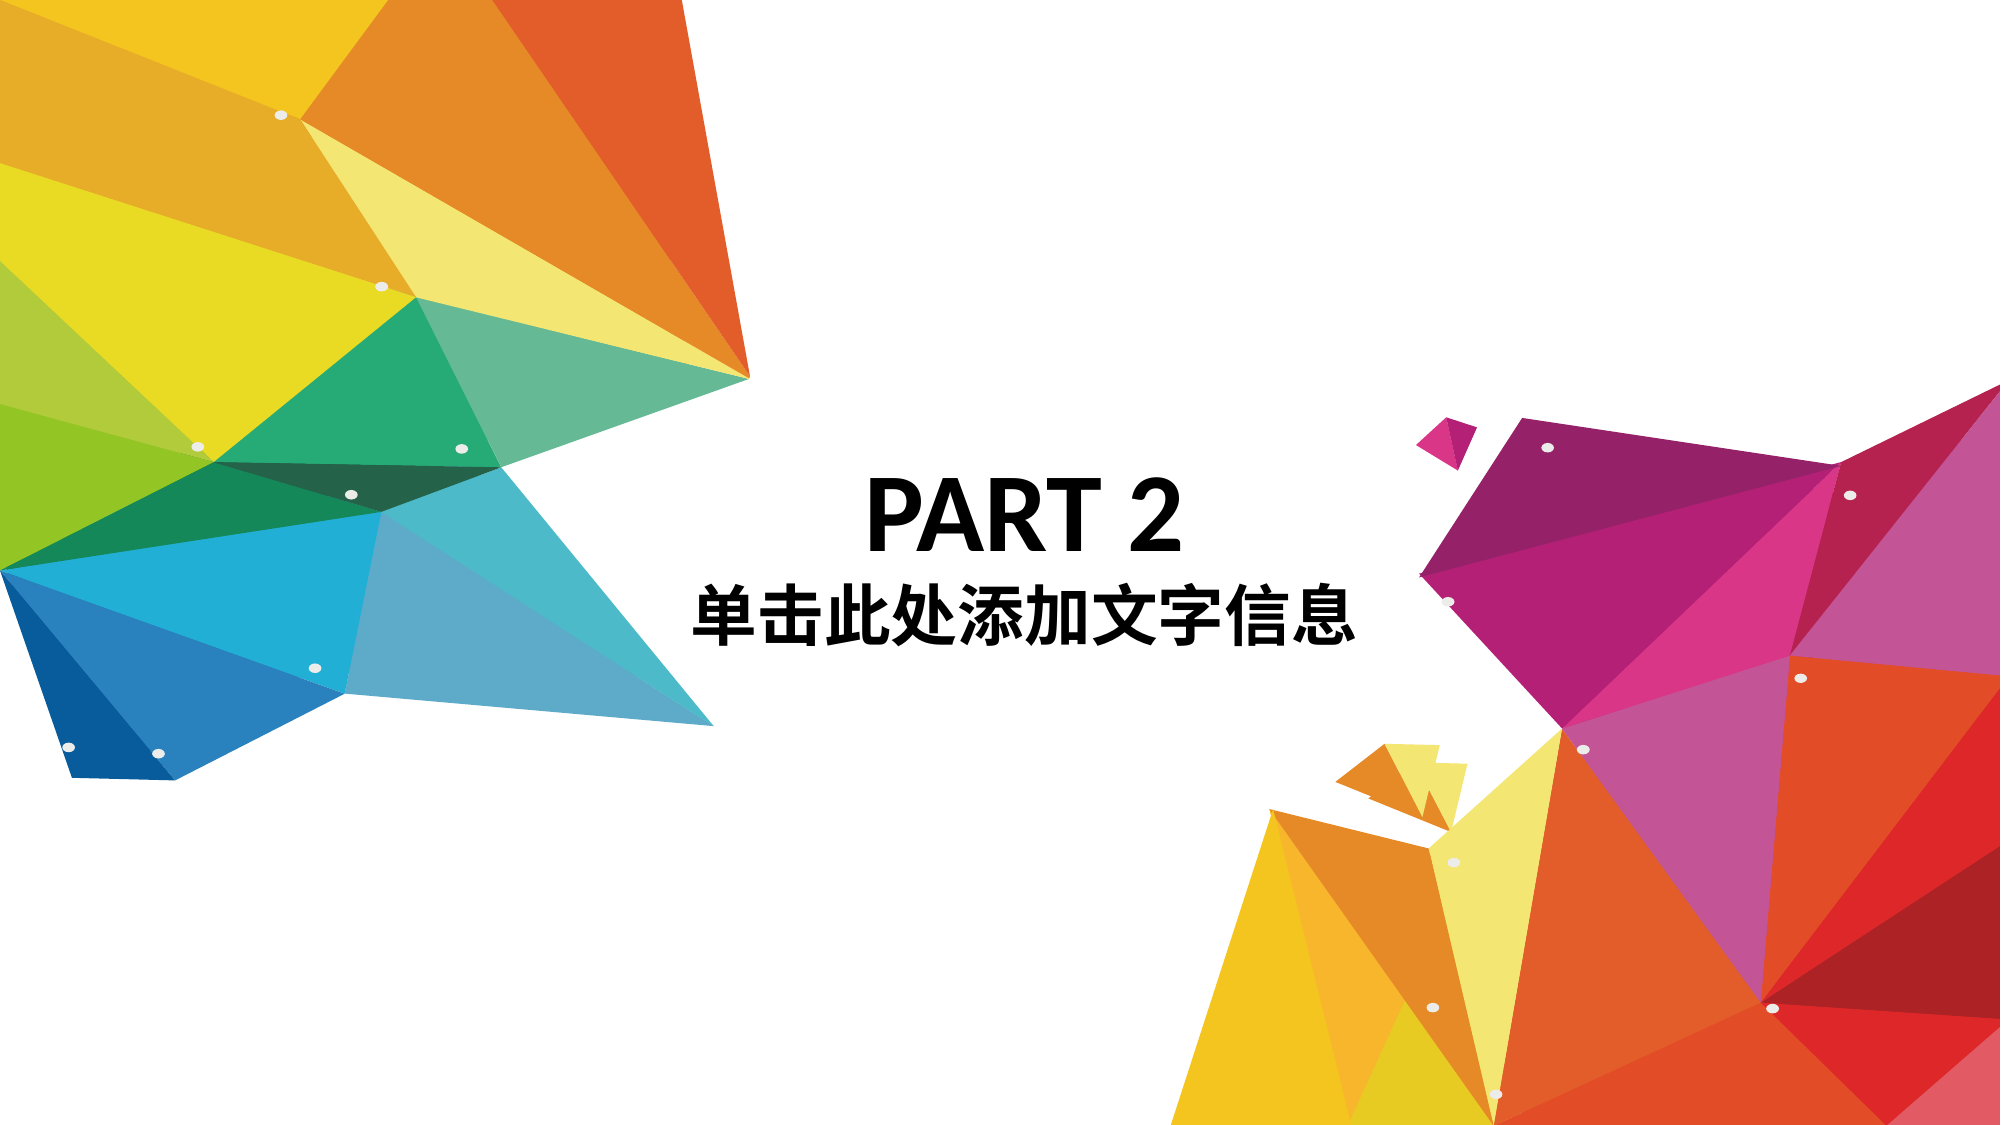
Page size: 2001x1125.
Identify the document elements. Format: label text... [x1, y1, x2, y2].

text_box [0, 14, 766, 766]
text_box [1216, 333, 1963, 1125]
text_box PART 2 单击此处添加文字信息 [771, 431, 1211, 662]
